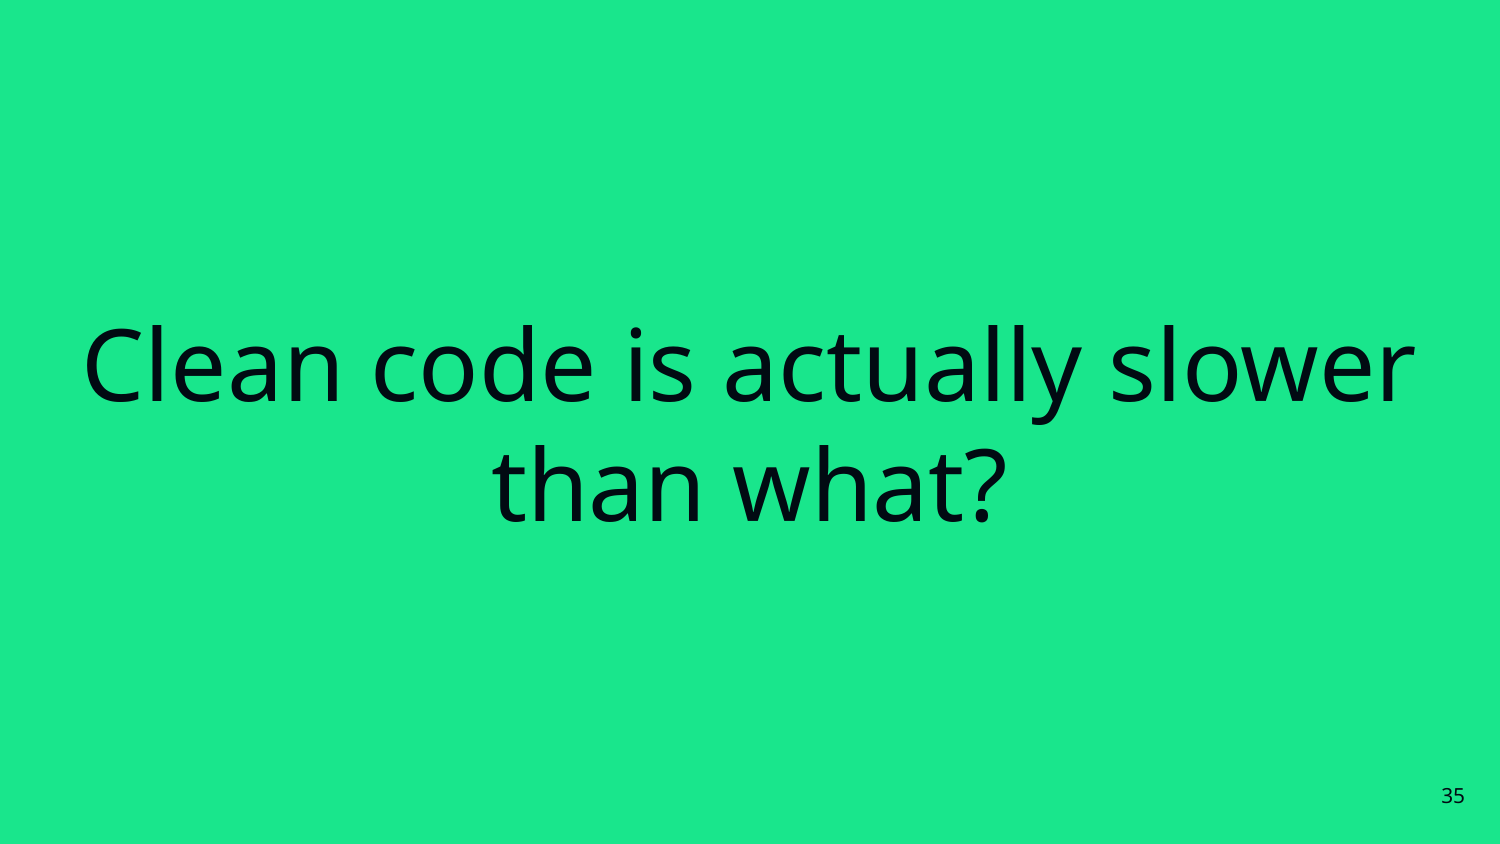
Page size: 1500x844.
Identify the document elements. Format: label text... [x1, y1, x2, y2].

title Clean code is actually slower than what? [0, 86, 1500, 758]
slide_number ‹#› [1389, 764, 1480, 830]
